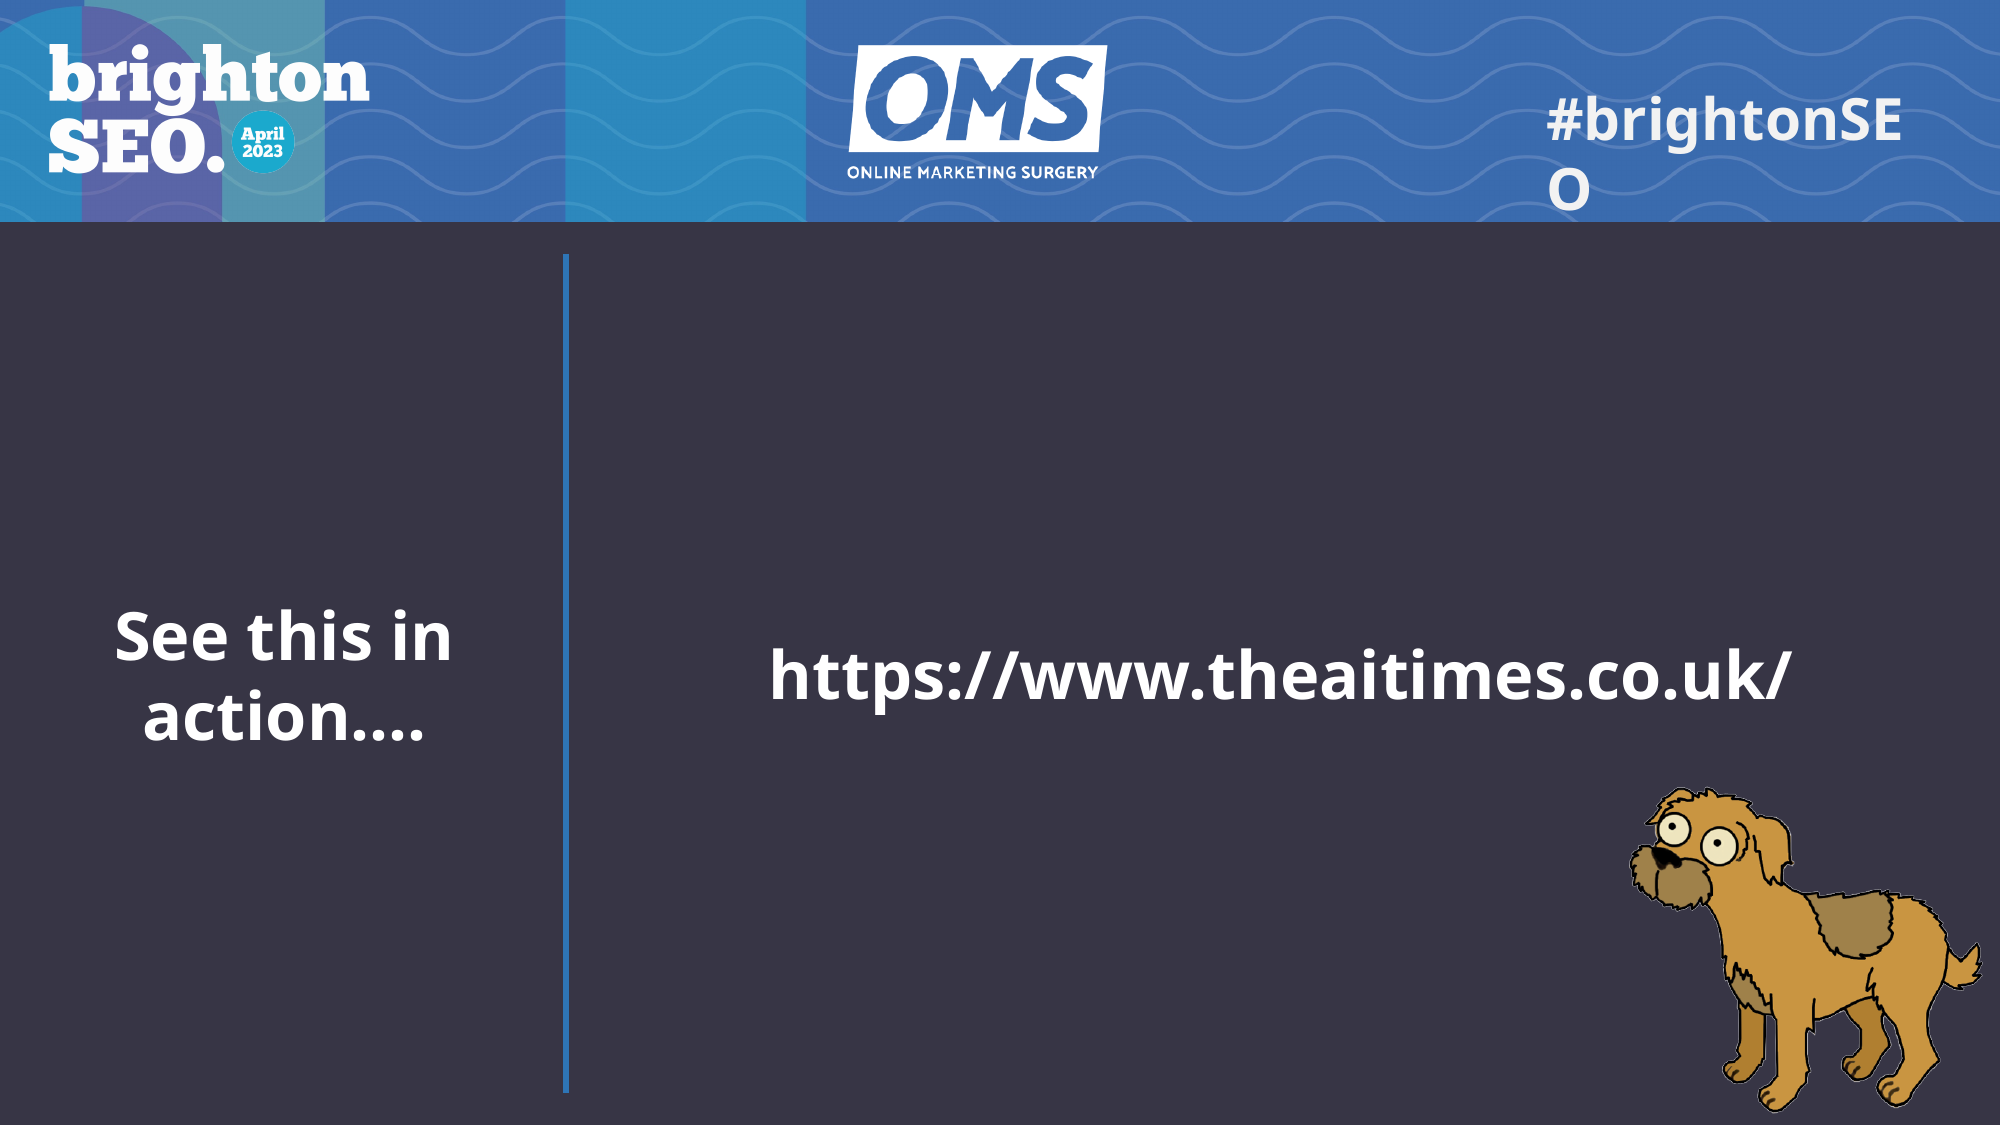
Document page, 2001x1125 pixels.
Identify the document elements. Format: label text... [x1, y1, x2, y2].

text_box See this in action…. [32, 253, 537, 1093]
picture [0, 0, 2000, 222]
text_box #brightonSEO [1531, 222, 1952, 230]
text_box https://www.theaitimes.co.uk/ [611, 604, 1952, 742]
picture [1629, 786, 1983, 1114]
